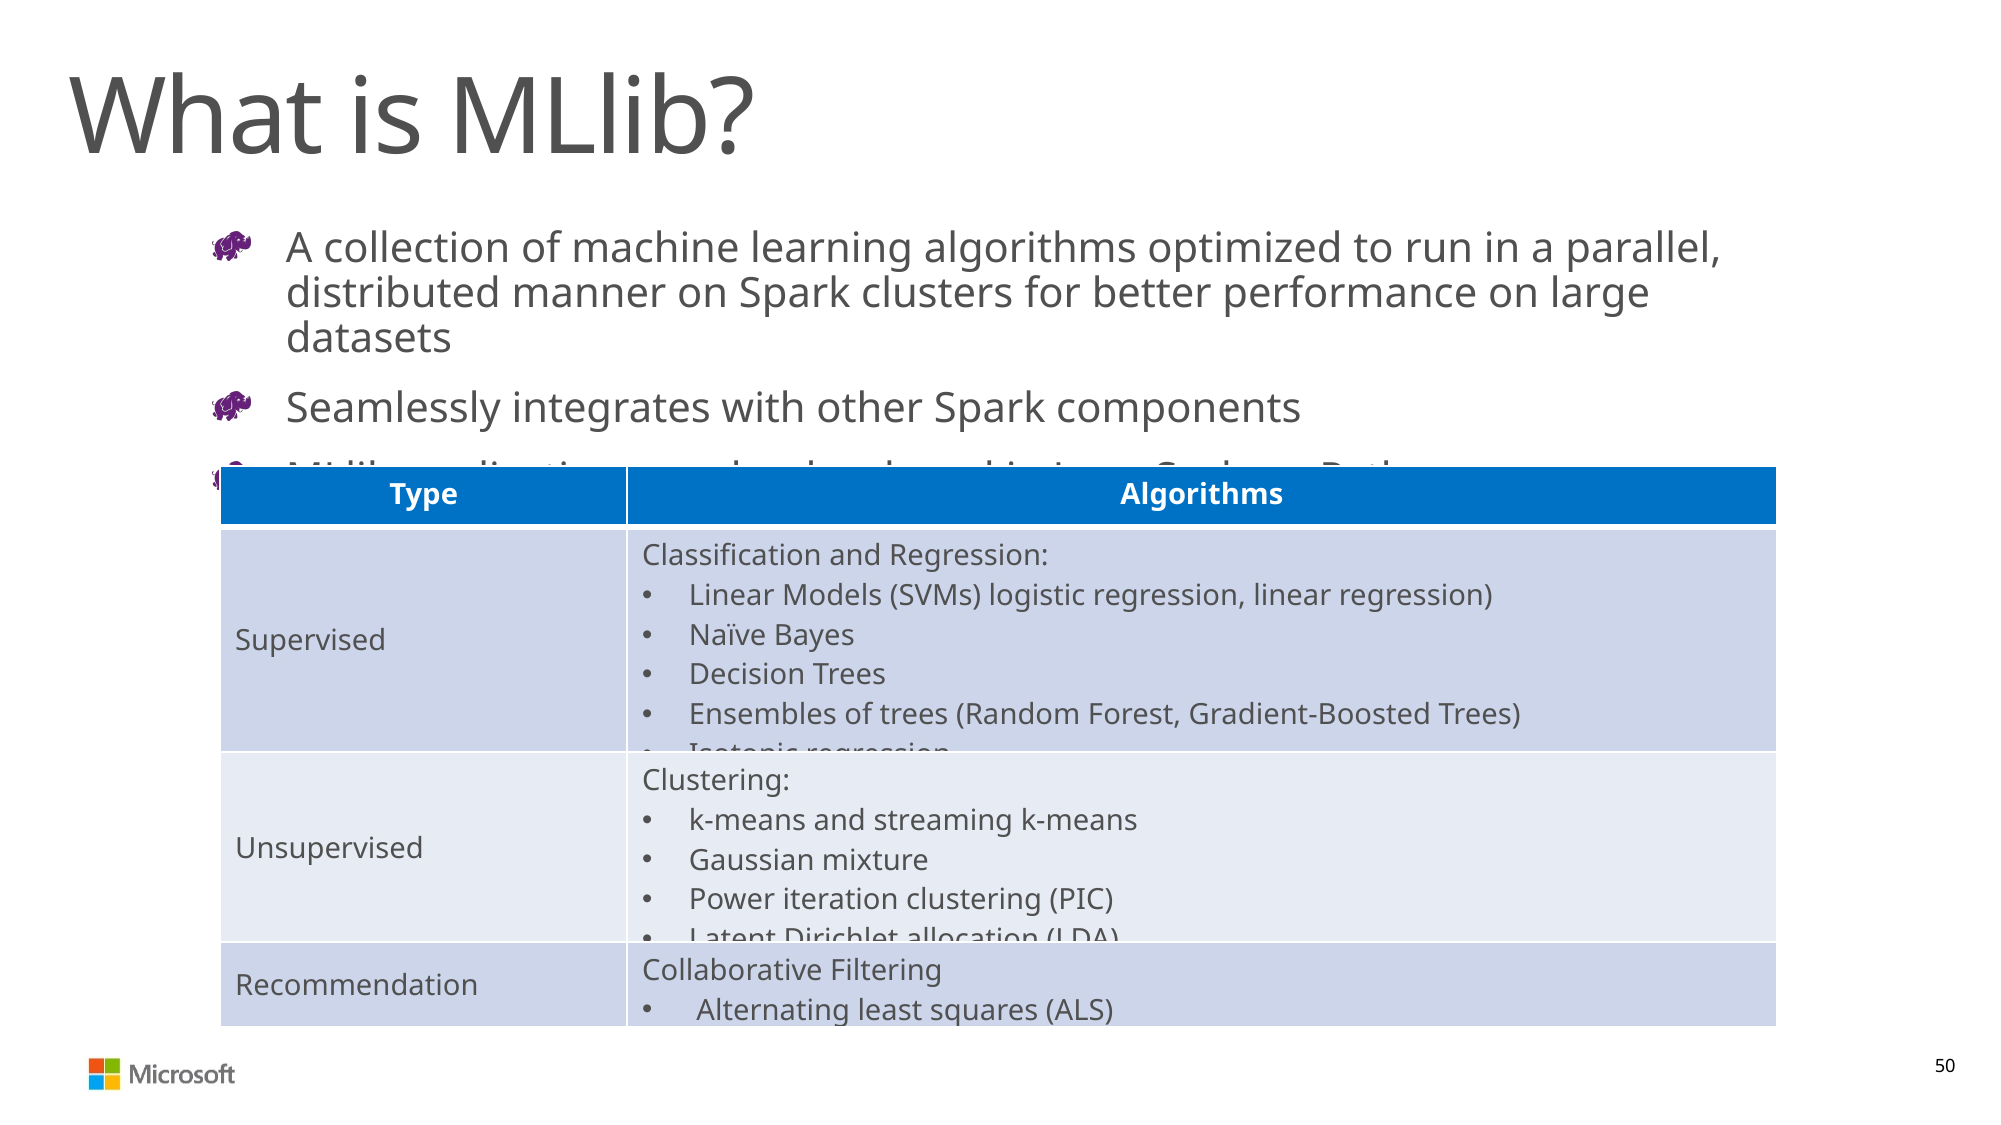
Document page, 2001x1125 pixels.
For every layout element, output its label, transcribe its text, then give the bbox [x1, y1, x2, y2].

table_cell Collaborative Filtering Alternating least squares (ALS) [628, 943, 1776, 1026]
table_header Algorithms [628, 467, 1776, 524]
picture [85, 1055, 240, 1095]
table_cell Clustering: k-means and streaming k-means Gaussian mixture Power iteration clustering (PIC) Latent Dirichlet allocation (LDA) [628, 753, 1776, 941]
table_cell Unsupervised [221, 753, 626, 941]
picture [212, 391, 247, 421]
slide_number 50 [1864, 1056, 1956, 1078]
text_box A collection of machine learning algorithms optimized to run in a parallel, distributed manner on Spark clusters for better performance on large datasets Seamlessly integrates with other Spark components MLlib applications can be developed in Java, Scala or Python [179, 218, 1776, 509]
title What is MLlib? [44, 47, 1956, 200]
picture [212, 461, 247, 491]
table_cell Recommendation [221, 943, 626, 1026]
table_header Type [221, 467, 626, 524]
table_cell Classification and Regression: Linear Models (SVMs) logistic regression, linear regression) Naïve Bayes Decision Trees Ensembles of trees (Random Forest, Gradient-Boosted Trees) Isotonic regression [628, 530, 1776, 751]
picture [212, 231, 247, 261]
table_cell Supervised [221, 530, 626, 751]
